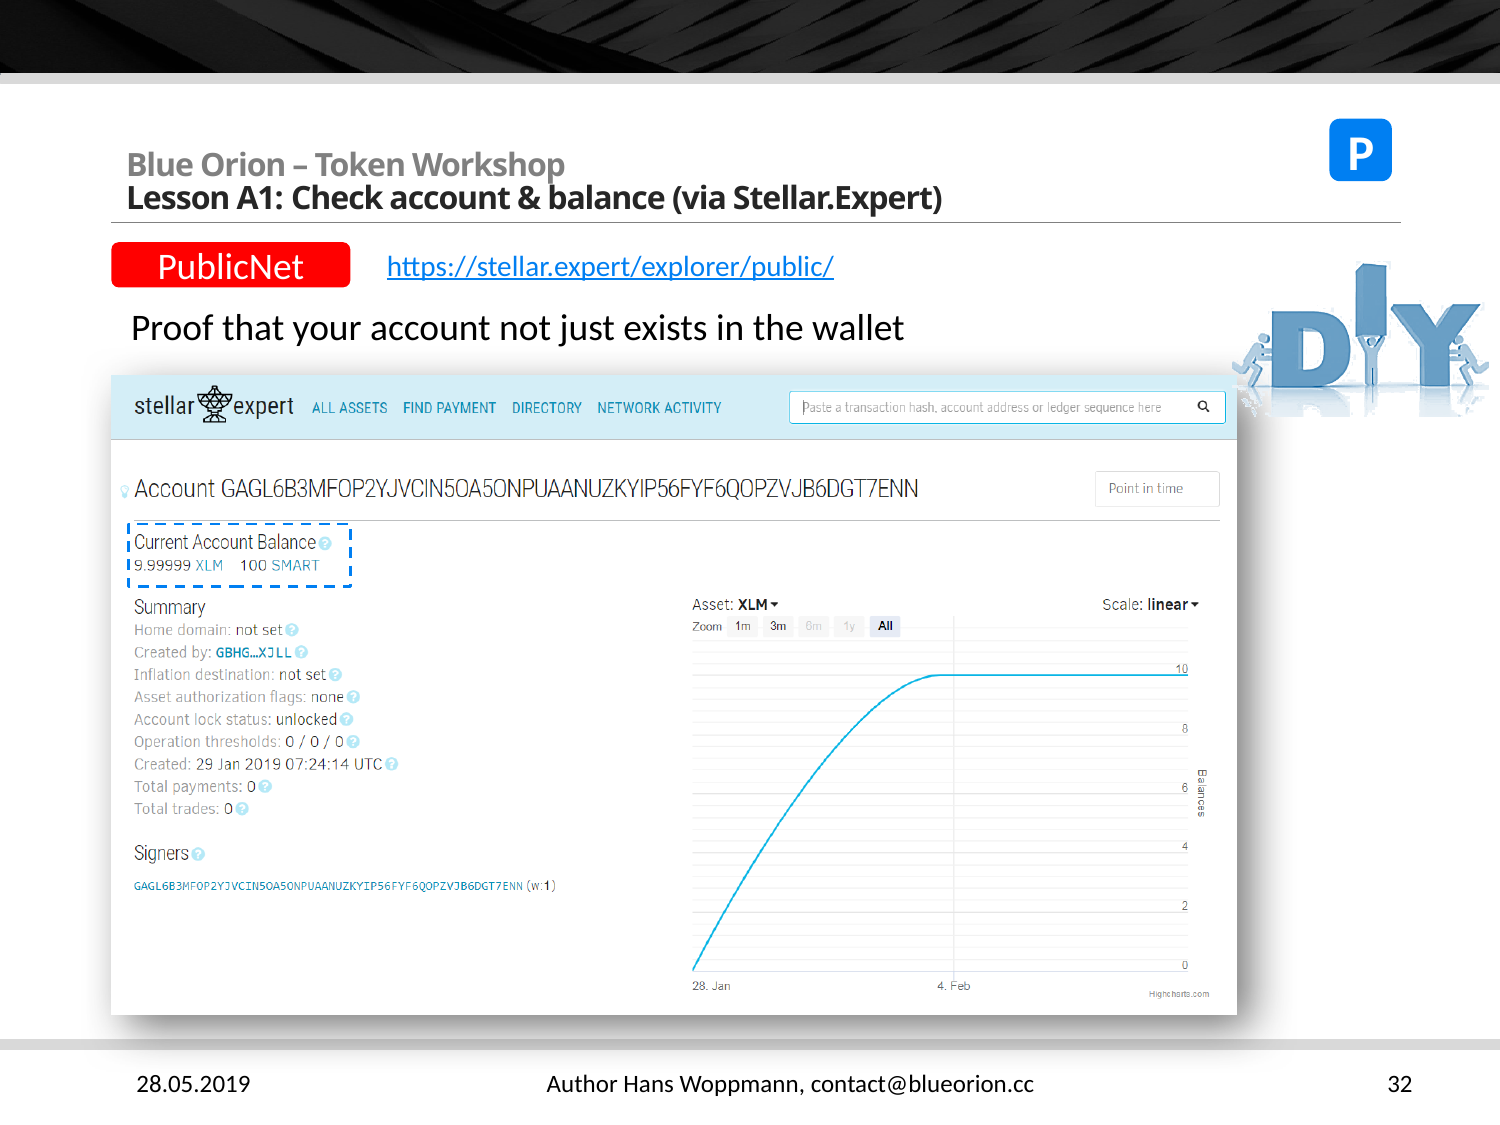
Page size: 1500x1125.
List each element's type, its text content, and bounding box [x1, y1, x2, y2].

text_box https://stellar.expert/explorer/public/ [372, 239, 849, 290]
picture [110, 261, 1490, 1016]
text_box P [1328, 117, 1394, 143]
picture [0, 0, 1500, 73]
text_box Proof that your account not just exists in the wallet [116, 295, 921, 356]
text_box PublicNet [110, 240, 352, 289]
title Blue Orion – Token Workshop Lesson A1: Check account & balance (via Stellar.Expert) [111, 143, 1402, 224]
